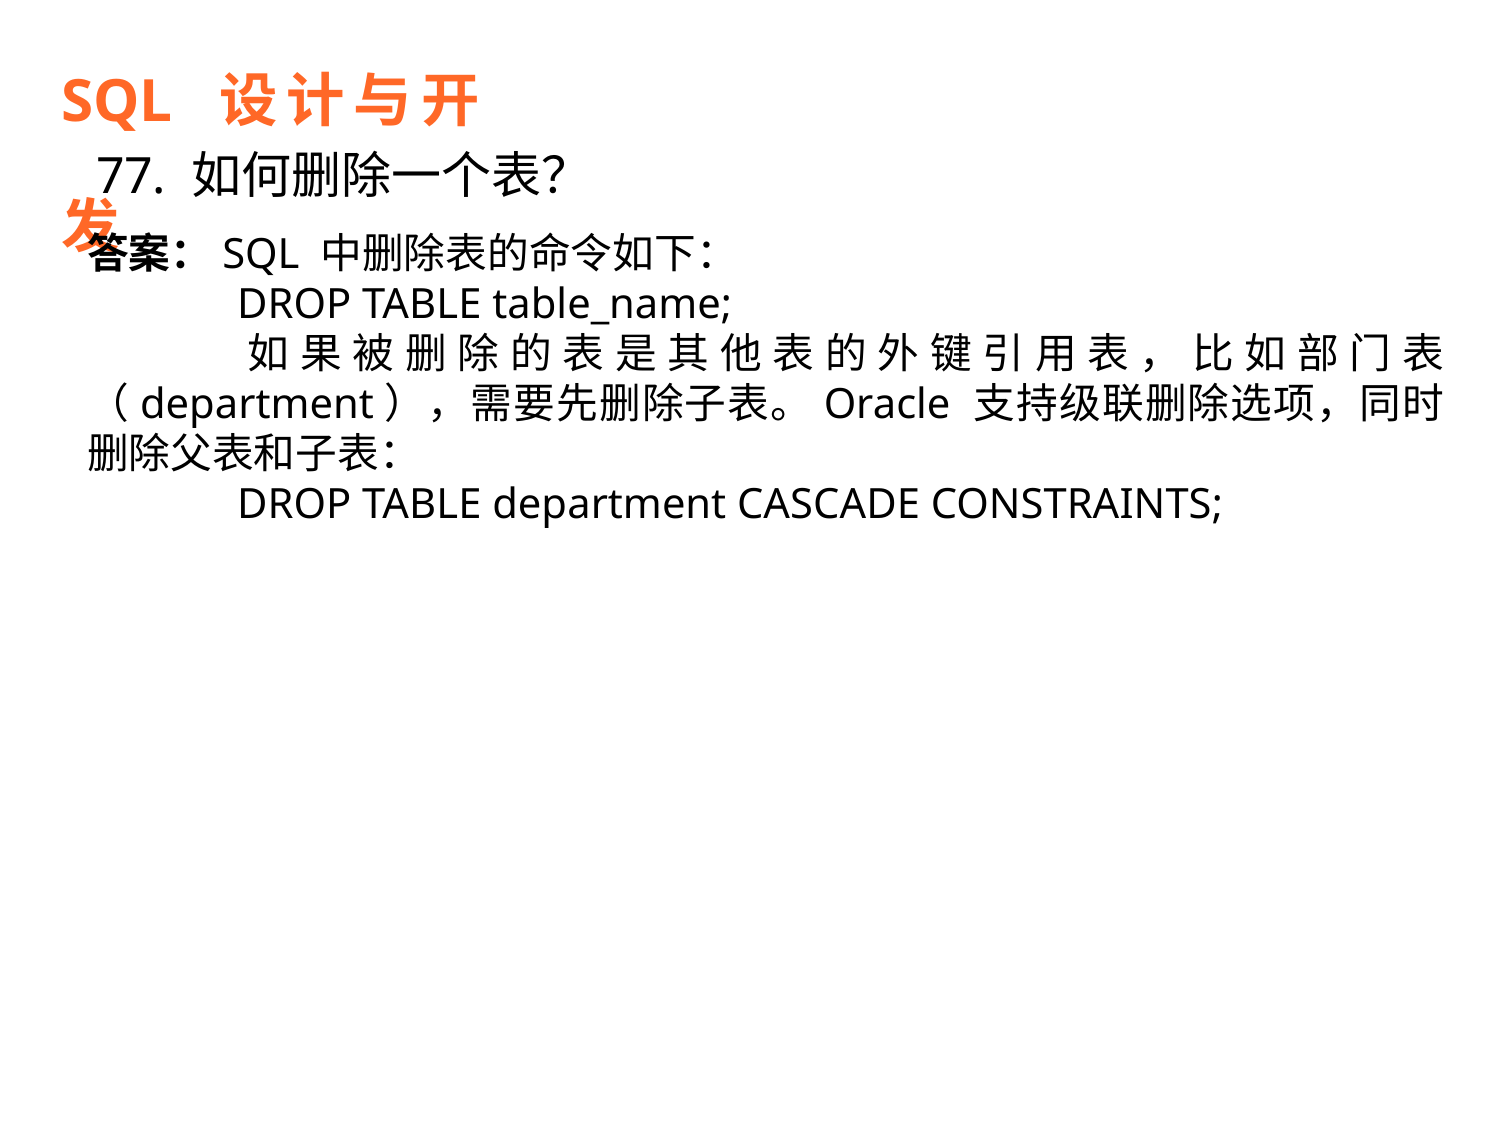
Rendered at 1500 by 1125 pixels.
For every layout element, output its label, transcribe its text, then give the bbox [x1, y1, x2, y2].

text_box 77. 如何删除一个表？ [81, 135, 1437, 211]
text_box 答案：SQL 中删除表的命令如下： DROP TABLE table_name; 如果被删除的表是其他表的外键引用表，比如部门表（department），需要先删除子表。Oracle 支持级联删除选项，同时删除父表和子表： DROP TABLE department CASCADE CONSTRAINTS; [72, 219, 1459, 535]
text_box SQL 设计与开发 [46, 0, 495, 141]
